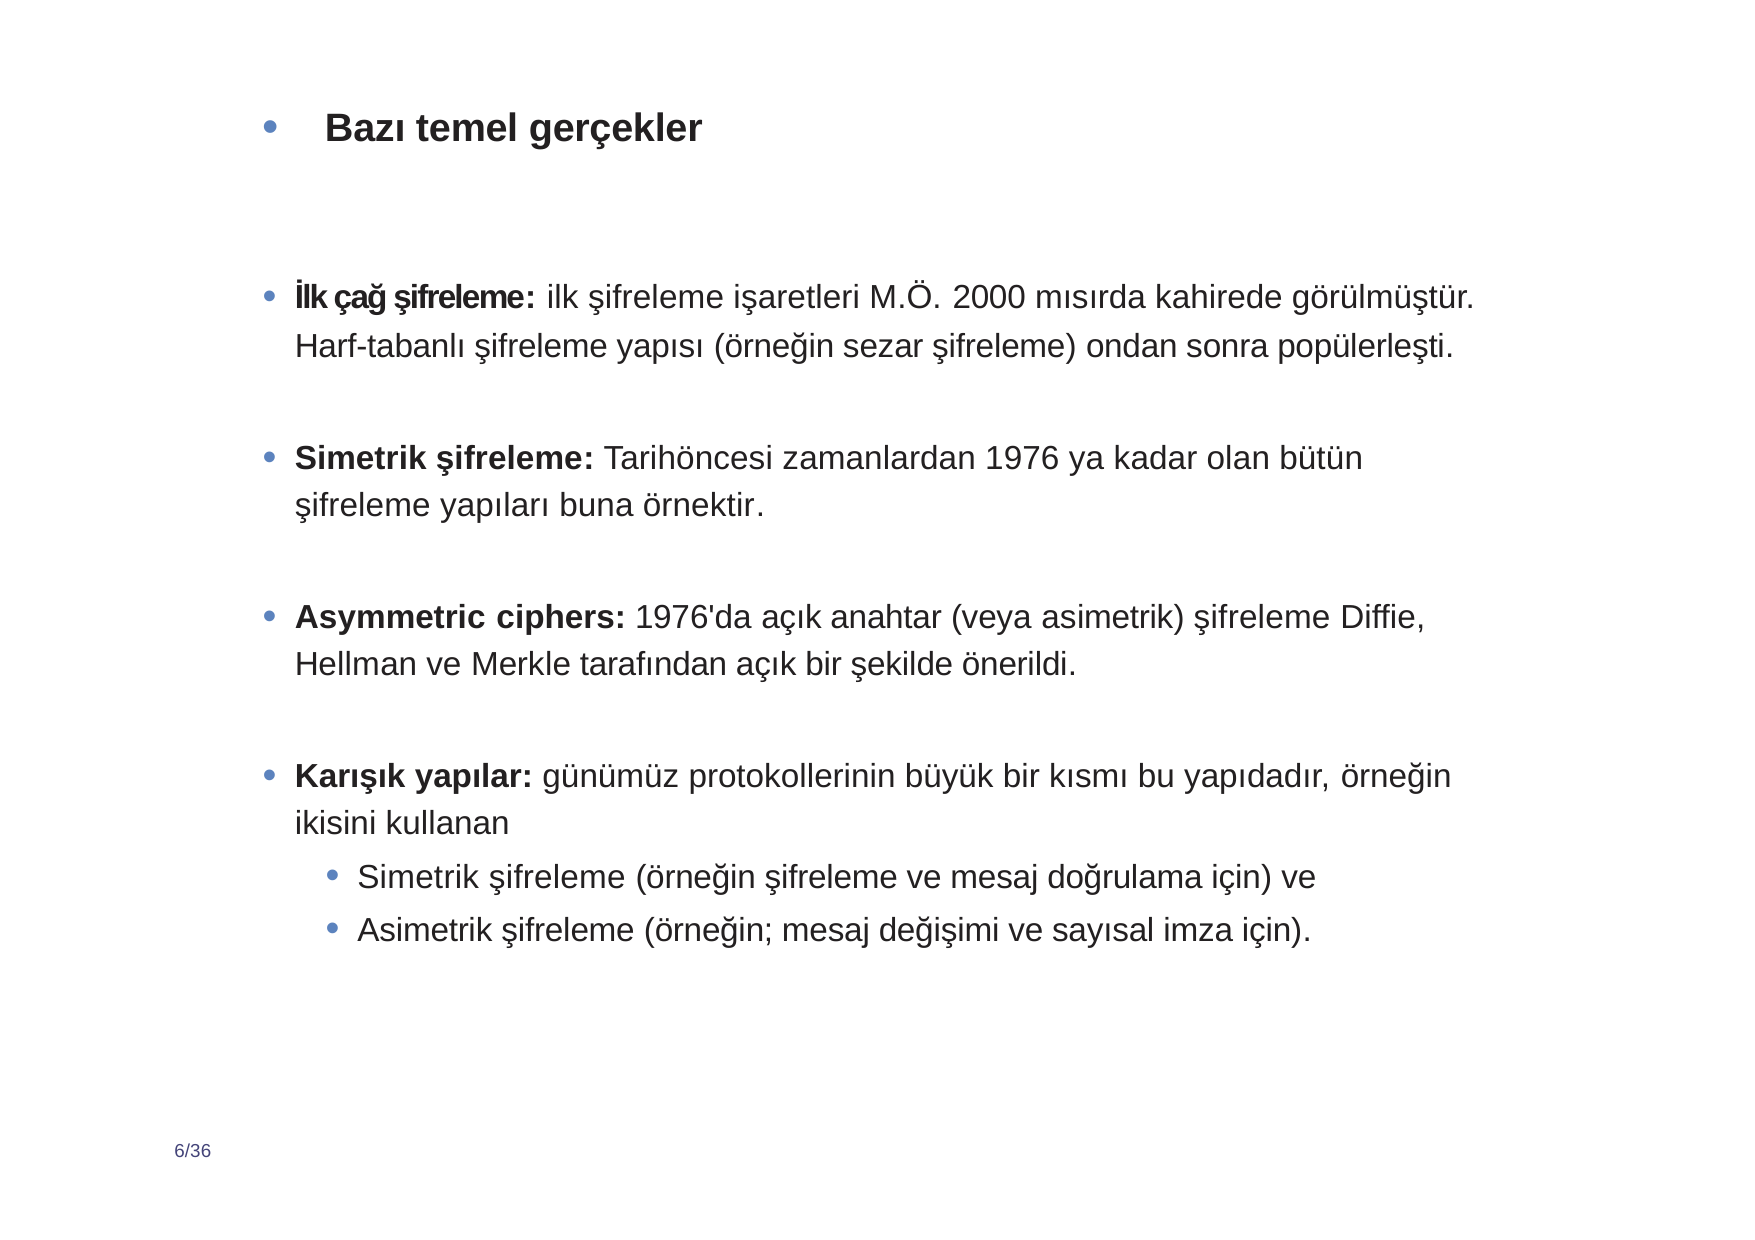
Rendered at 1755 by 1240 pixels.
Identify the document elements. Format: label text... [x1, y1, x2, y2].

slide_number 6/36 [170, 1139, 224, 1164]
text_box İlk çağ şifreleme: ilk şifreleme işaretleri M.Ö. 2000 mısırda kahirede görülmüştür. Harf-tabanlı şifreleme yapısı (örneğin sezar şifreleme) ondan sonra popülerleşti. Simetrik şifreleme: Tarihöncesi zamanlardan 1976 ya kadar olan bütün şifreleme yapıları buna örnektir. Asymmetric ciphers: 1976'da açık anahtar (veya asimetrik) şifreleme Diffie, Hellman ve Merkle tarafından açık bir şekilde önerildi. Karışık yapılar: günümüz protokollerinin büyük bir kısmı bu yapıdadır, örneğin ikisini kullanan Simetrik şifreleme (örneğin şifreleme ve mesaj doğrulama için) ve Asimetrik şifreleme (örneğin; mesaj değişimi ve sayısal imza için). [260, 275, 1526, 1005]
text_box Bazı temel gerçekler [260, 102, 878, 149]
